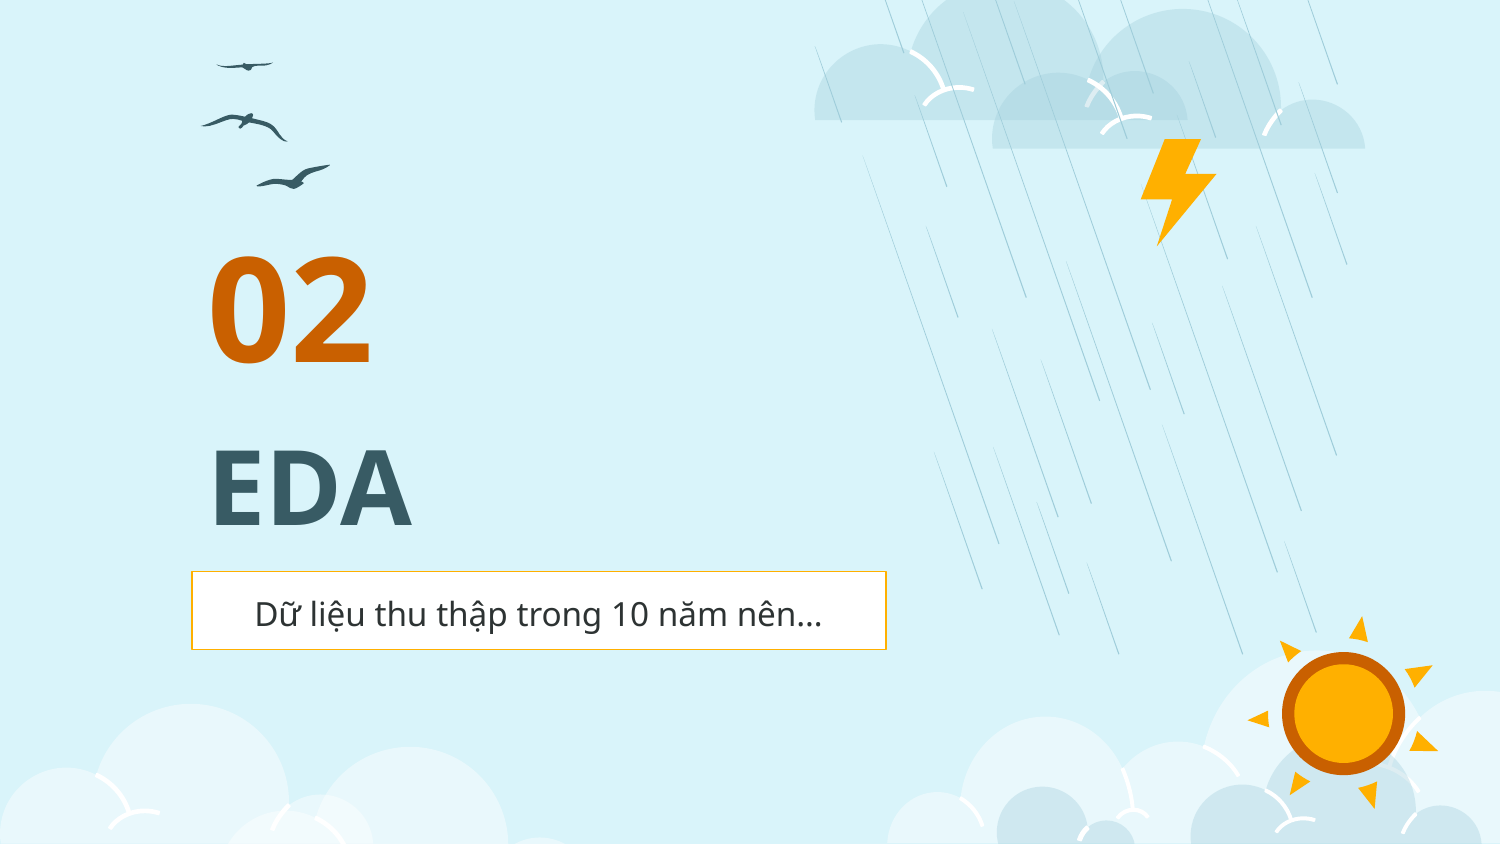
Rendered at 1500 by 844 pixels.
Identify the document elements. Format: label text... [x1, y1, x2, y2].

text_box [200, 62, 332, 190]
title 02 [191, 256, 463, 407]
title EDA [191, 388, 809, 561]
subtitle Dữ liệu thu thập trong 10 năm nên… [191, 571, 809, 650]
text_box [814, 0, 1348, 655]
